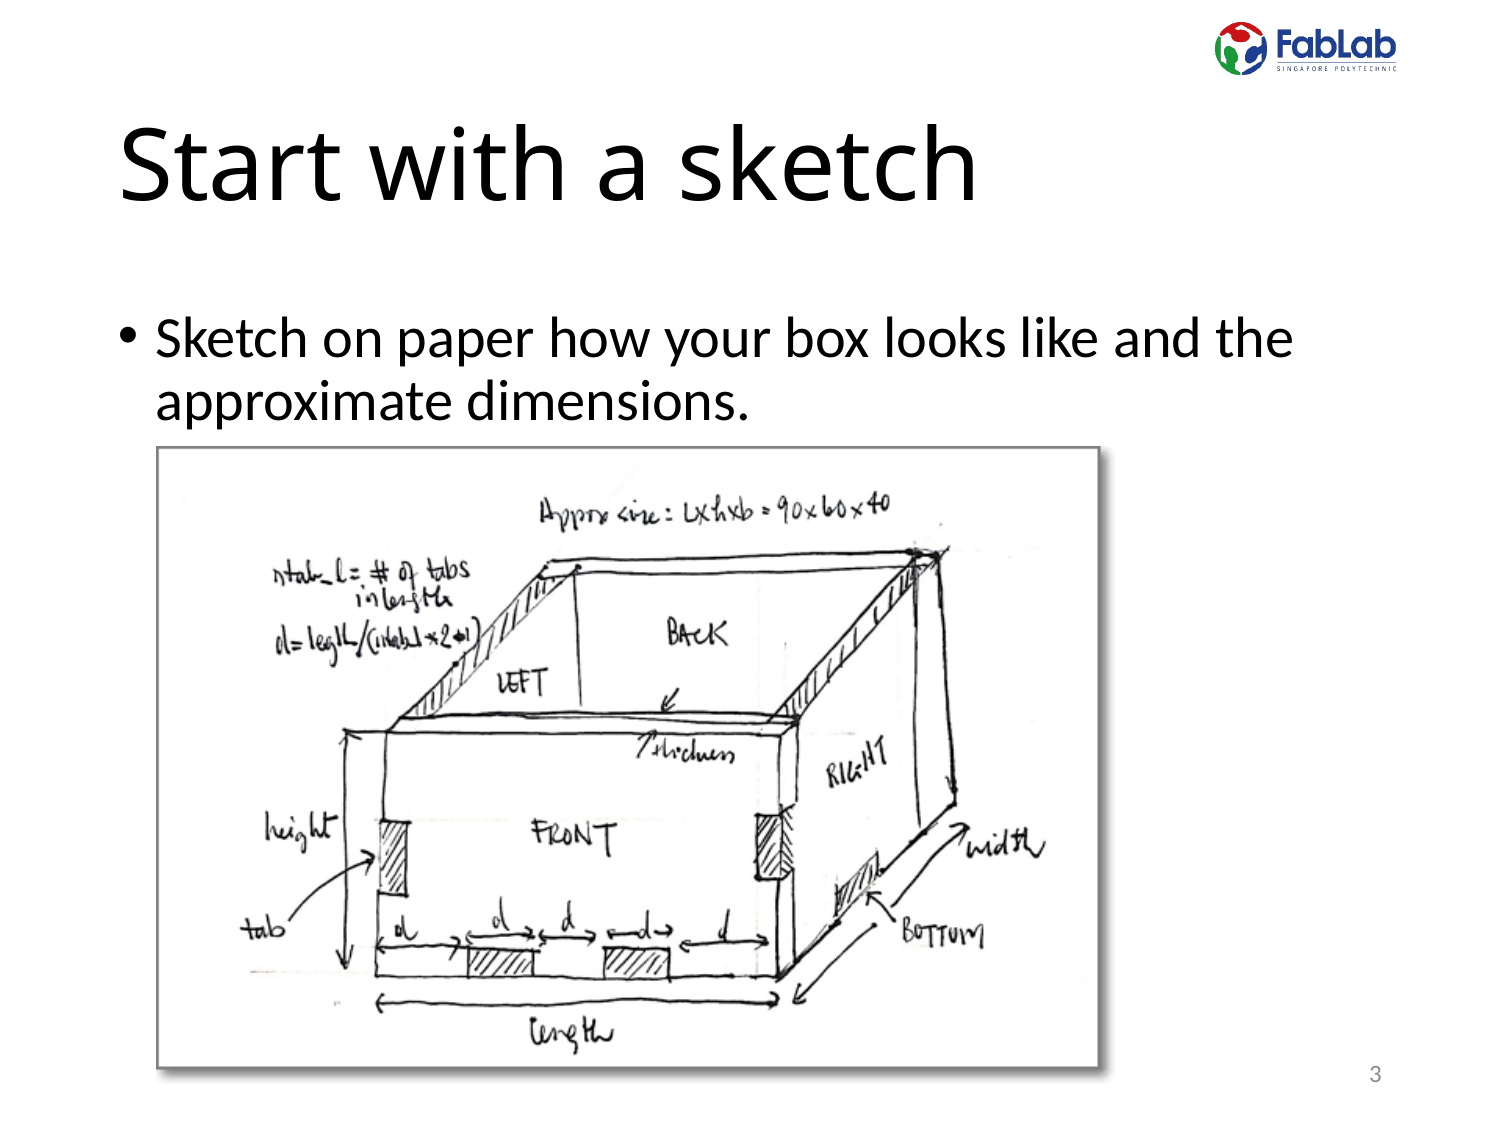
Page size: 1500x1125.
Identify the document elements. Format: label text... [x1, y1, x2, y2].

title Start with a sketch [103, 59, 1397, 278]
slide_number 3 [1059, 1042, 1397, 1103]
list Sketch on paper how your box looks like and the approximate dimensions. [103, 299, 1397, 1014]
picture [1215, 22, 1396, 59]
picture [156, 446, 1115, 1085]
